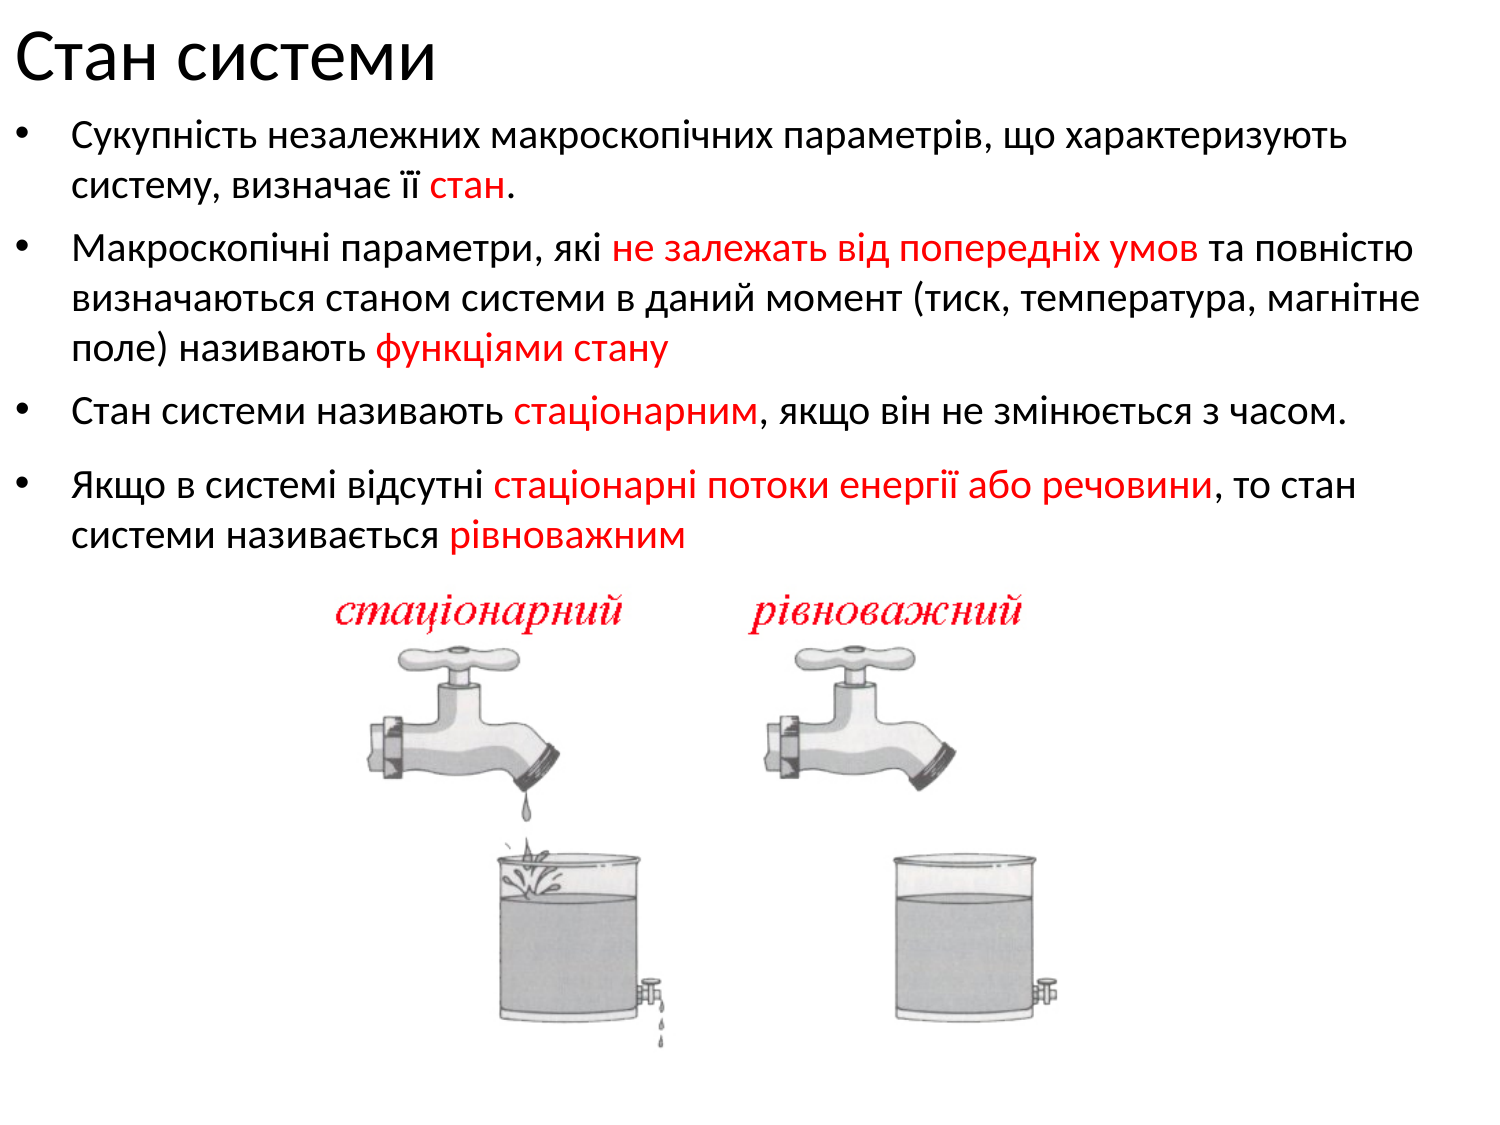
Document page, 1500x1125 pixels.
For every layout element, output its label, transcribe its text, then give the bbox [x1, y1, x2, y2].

text_box Сукупність незалежних макроскопічних параметрів, що характеризують систему, визначає її стан. [0, 99, 1500, 215]
text_box Якщо в системі відсутні стаціонарні потоки енергії або речовини, то стан системи називається рівноважним [0, 449, 1500, 565]
text_box Стан системи називають стаціонарним, якщо він не змінюється з часом. [0, 375, 1488, 441]
picture [291, 574, 1108, 1053]
title Стан системи [0, 0, 1500, 99]
text_box Макроскопічні параметри, які не залежать від попередніх умов та повністю визначаються станом системи в даний момент (тиск, температура, магнітне поле) називають функціями стану [0, 215, 1500, 378]
